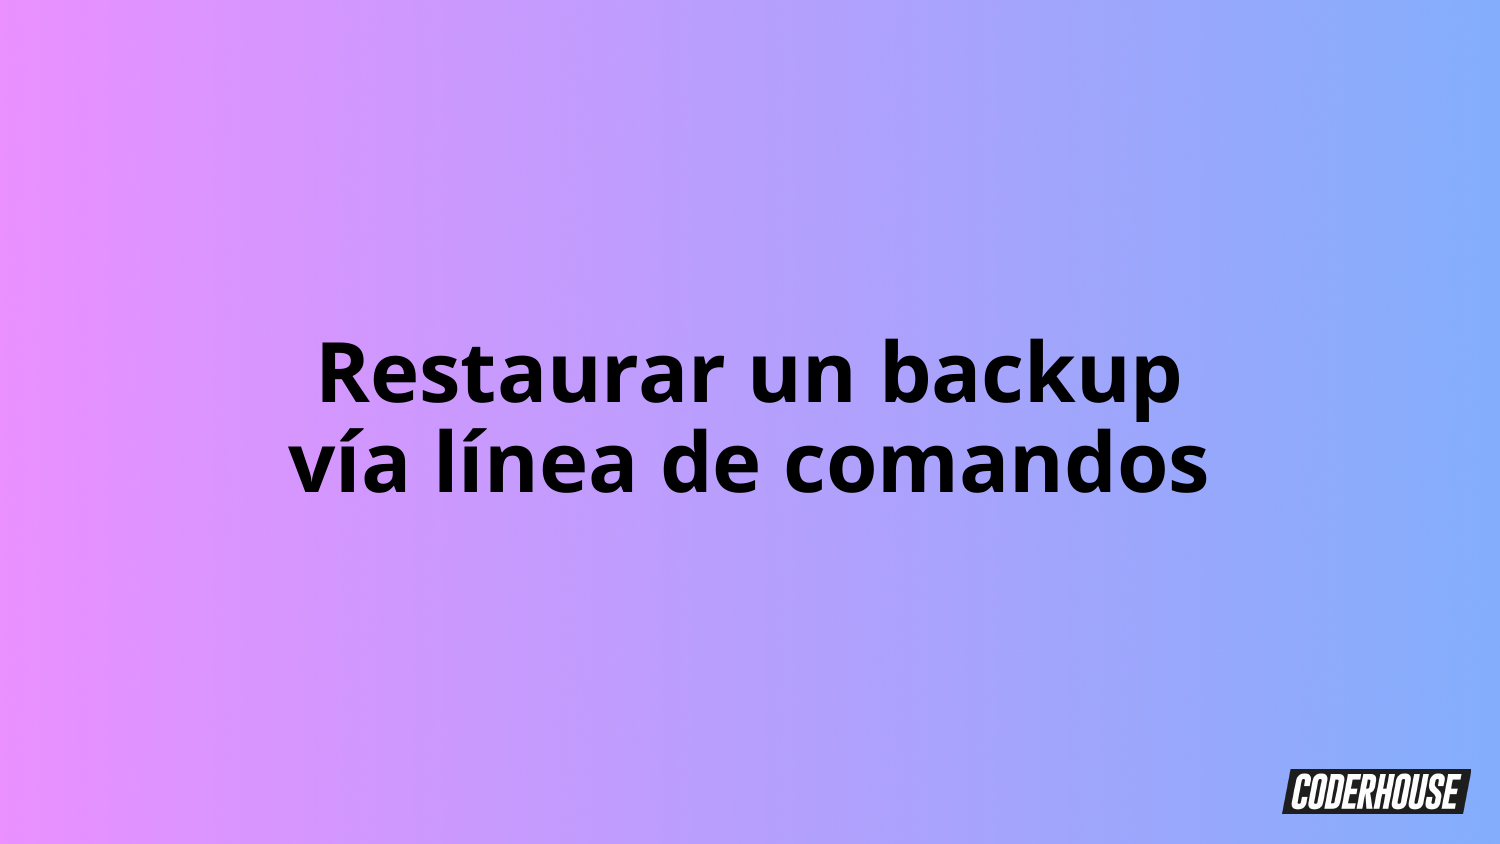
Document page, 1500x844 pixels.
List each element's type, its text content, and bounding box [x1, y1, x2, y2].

picture [0, 0, 1500, 844]
text_box Restaurar un backup vía línea de comandos [239, 315, 1261, 526]
